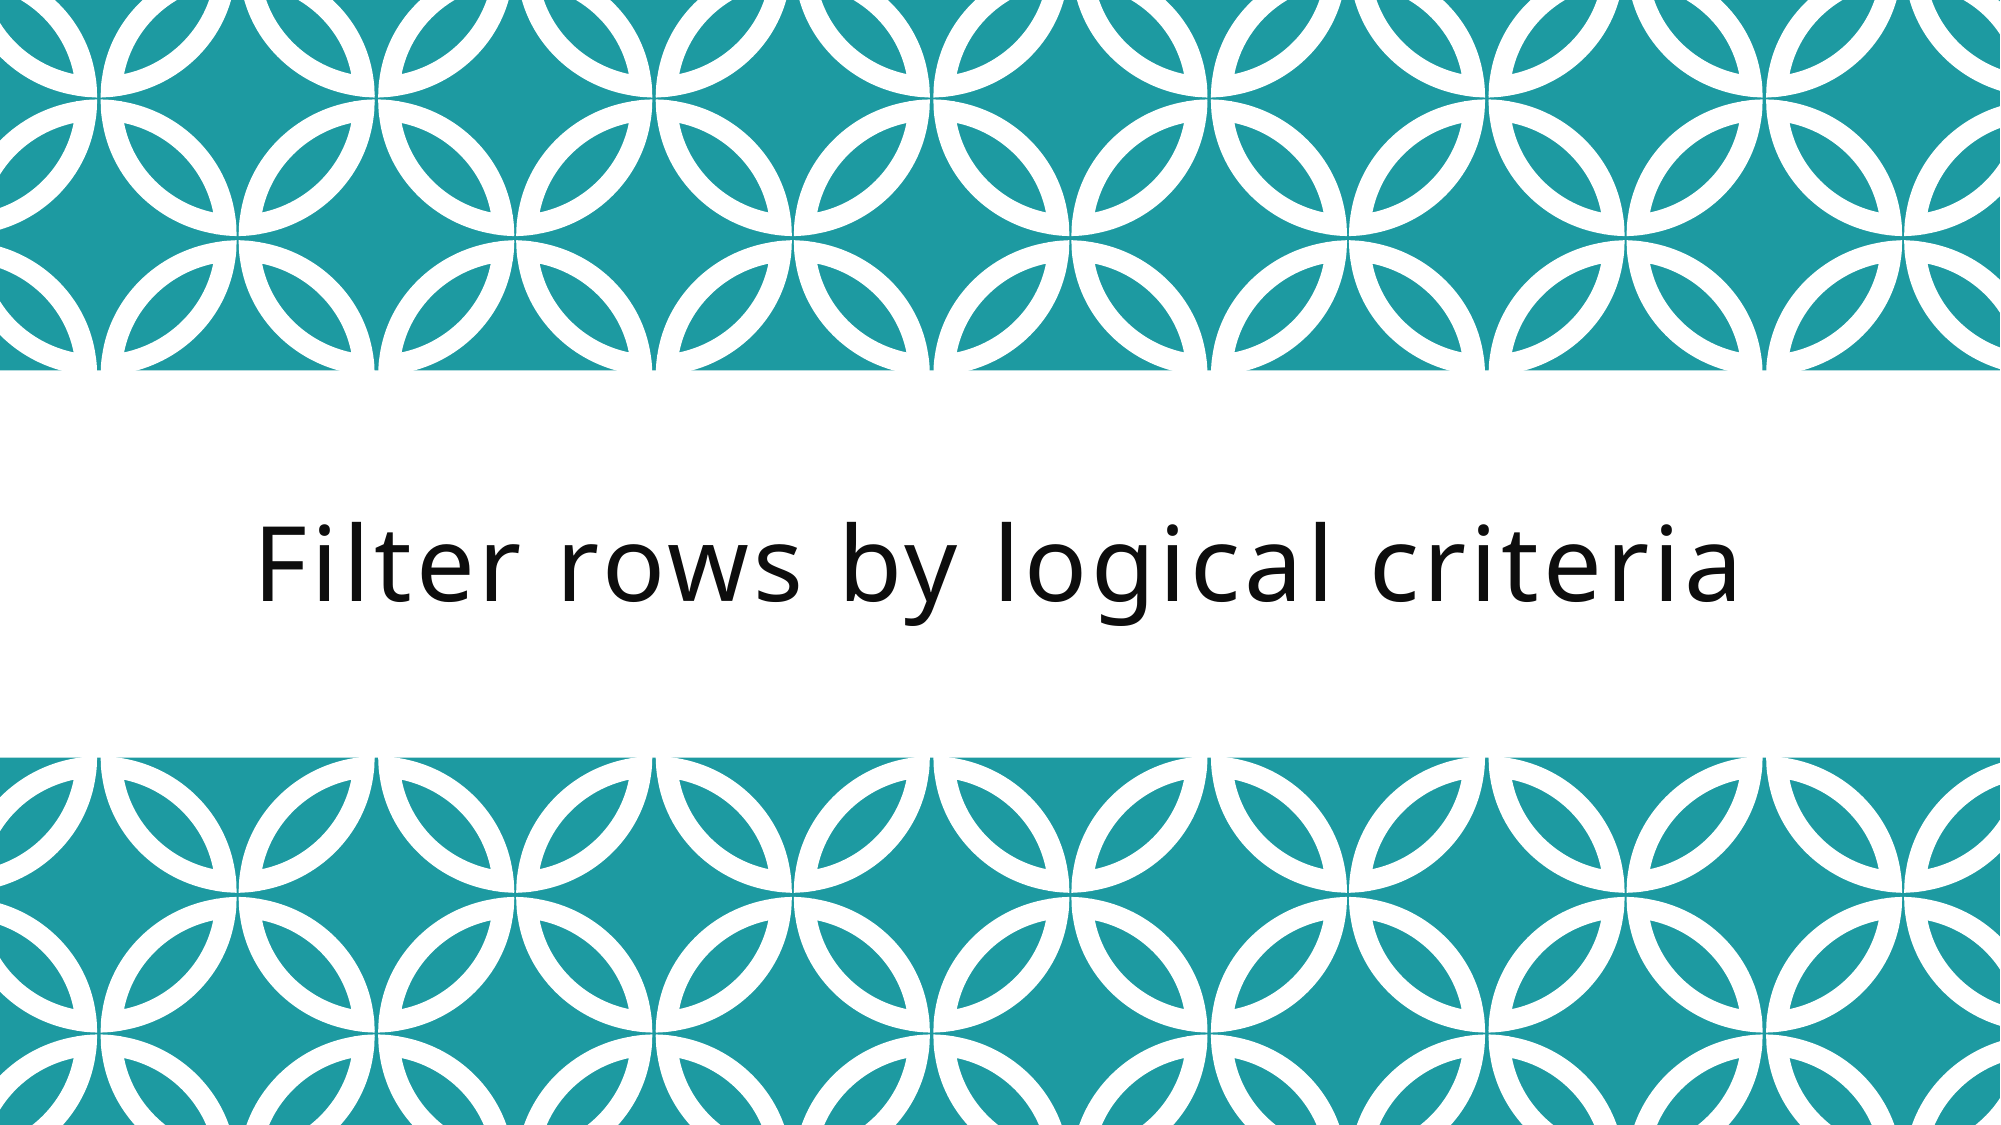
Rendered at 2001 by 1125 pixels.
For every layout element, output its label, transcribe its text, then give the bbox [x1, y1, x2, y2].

title Filter rows by logical criteria [82, 451, 1918, 692]
